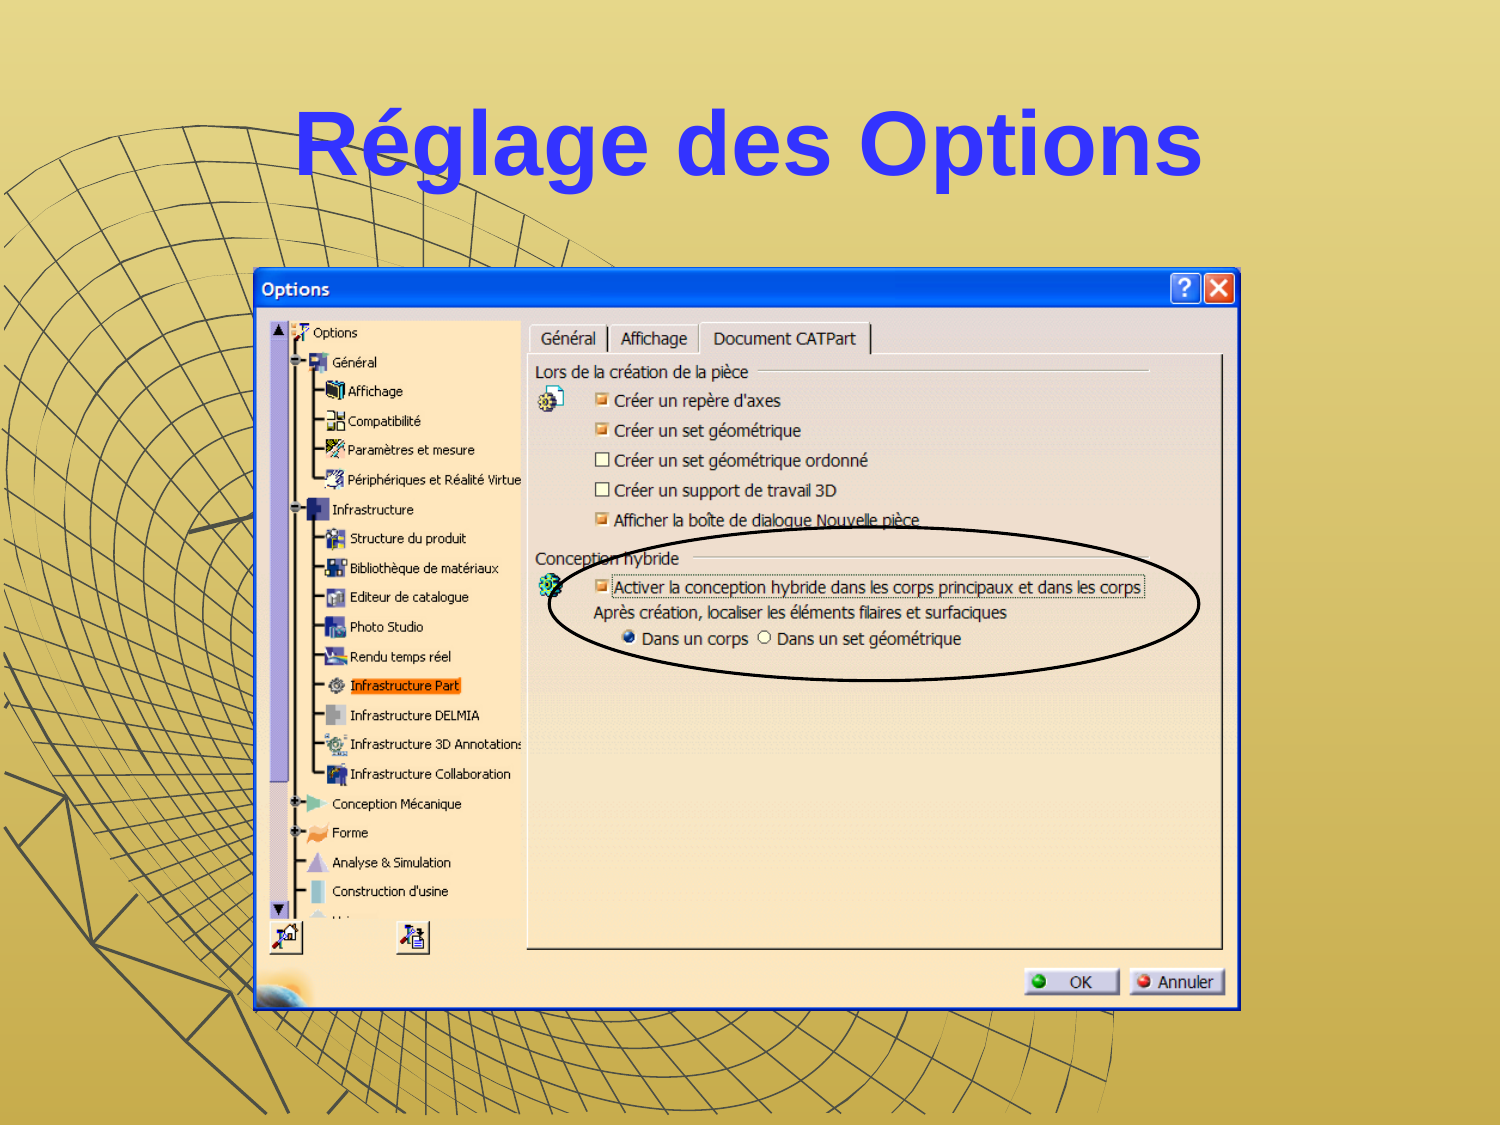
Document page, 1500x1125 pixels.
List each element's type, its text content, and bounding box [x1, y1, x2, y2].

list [253, 267, 1241, 1011]
title Réglage des Options [75, 45, 1425, 233]
